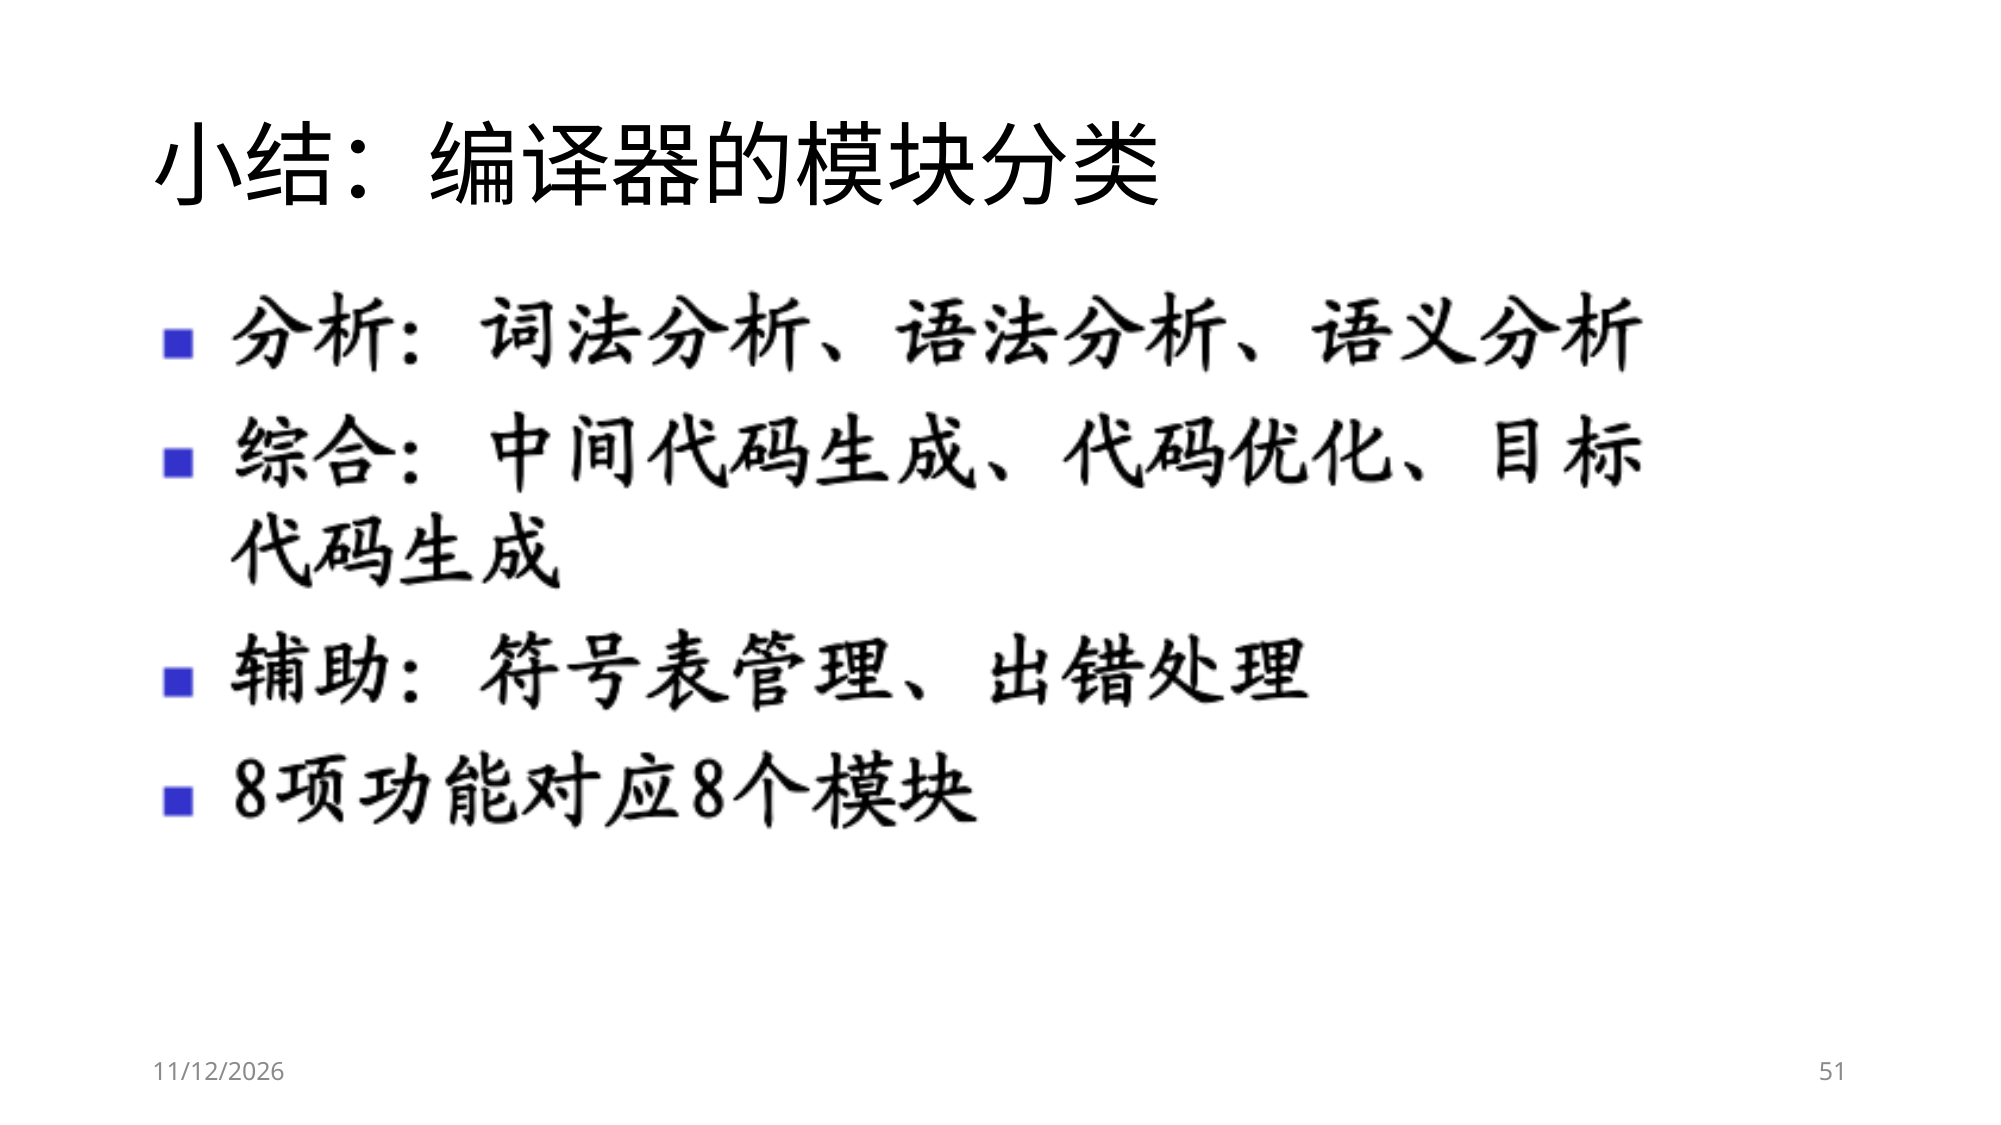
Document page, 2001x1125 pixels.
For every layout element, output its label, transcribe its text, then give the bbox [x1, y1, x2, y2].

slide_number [137, 1042, 588, 1103]
title 小结：编译器的模块分类 [137, 59, 1863, 278]
slide_number 51 [1412, 1042, 1863, 1103]
picture [151, 267, 1717, 870]
